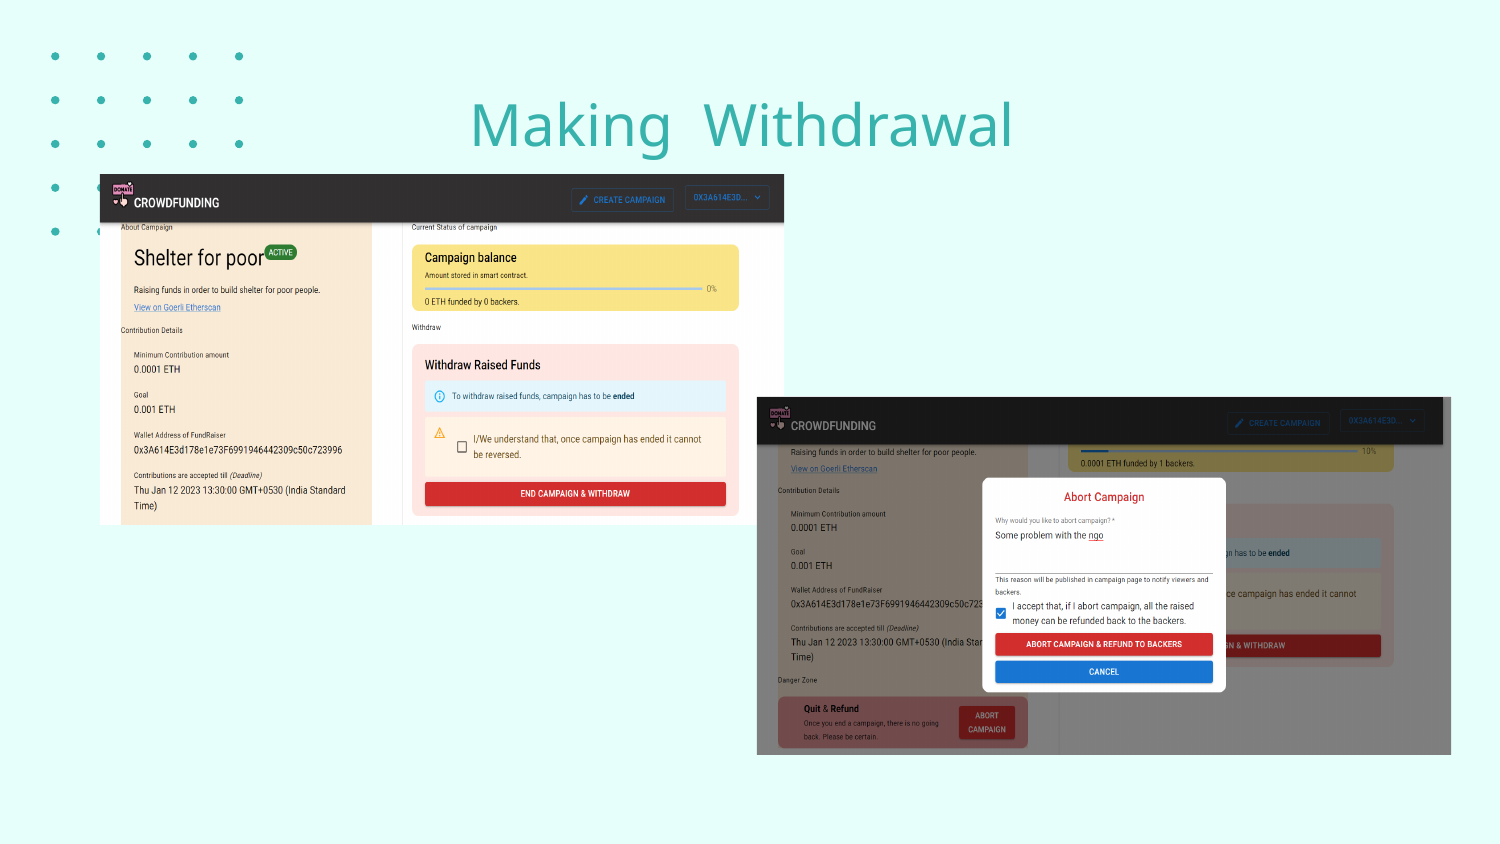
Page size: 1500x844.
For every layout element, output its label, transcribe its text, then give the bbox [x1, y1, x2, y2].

title Making Withdrawal [118, 72, 1382, 167]
picture [99, 174, 1452, 755]
